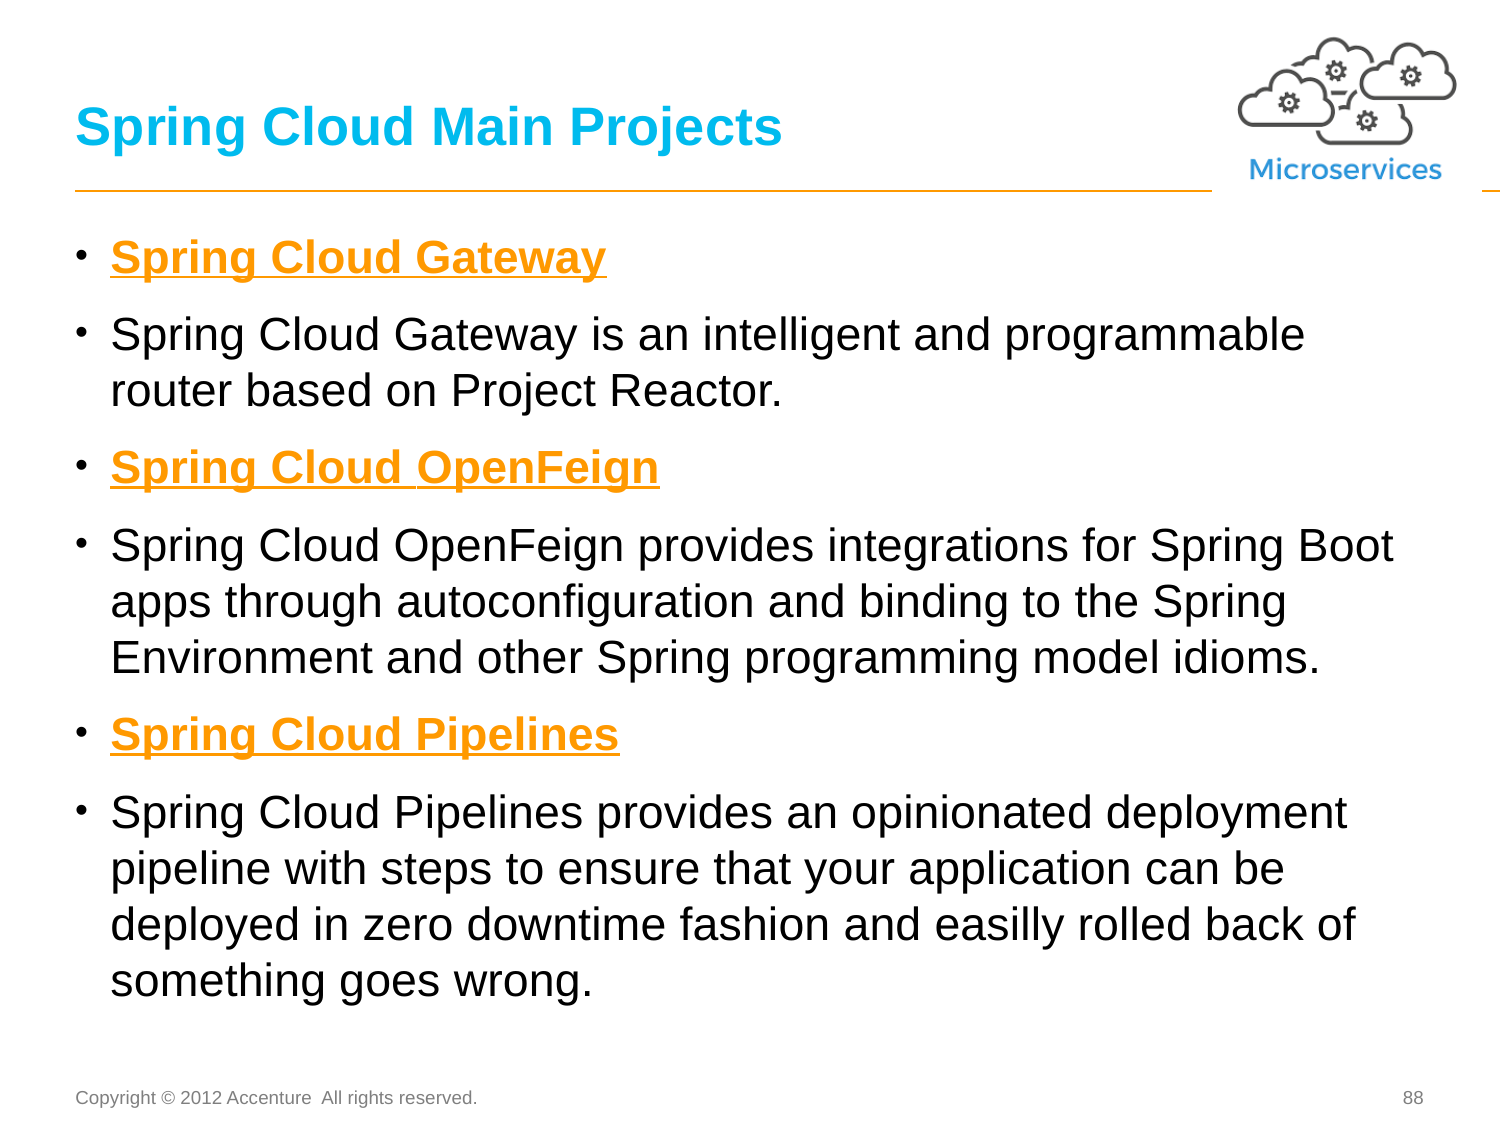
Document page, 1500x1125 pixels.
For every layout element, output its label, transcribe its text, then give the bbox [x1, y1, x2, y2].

list Spring Cloud Gateway Spring Cloud Gateway is an intelligent and programmable router based on Project Reactor. Spring Cloud OpenFeign Spring Cloud OpenFeign provides integrations for Spring Boot apps through autoconfiguration and binding to the Spring Environment and other Spring programming model idioms. Spring Cloud Pipelines Spring Cloud Pipelines provides an opinionated deployment pipeline with steps to ensure that your application can be deployed in zero downtime fashion and easilly rolled back of something goes wrong. [75, 226, 1425, 1018]
picture [1212, 1, 1482, 203]
title Spring Cloud Main Projects [75, 27, 1422, 157]
